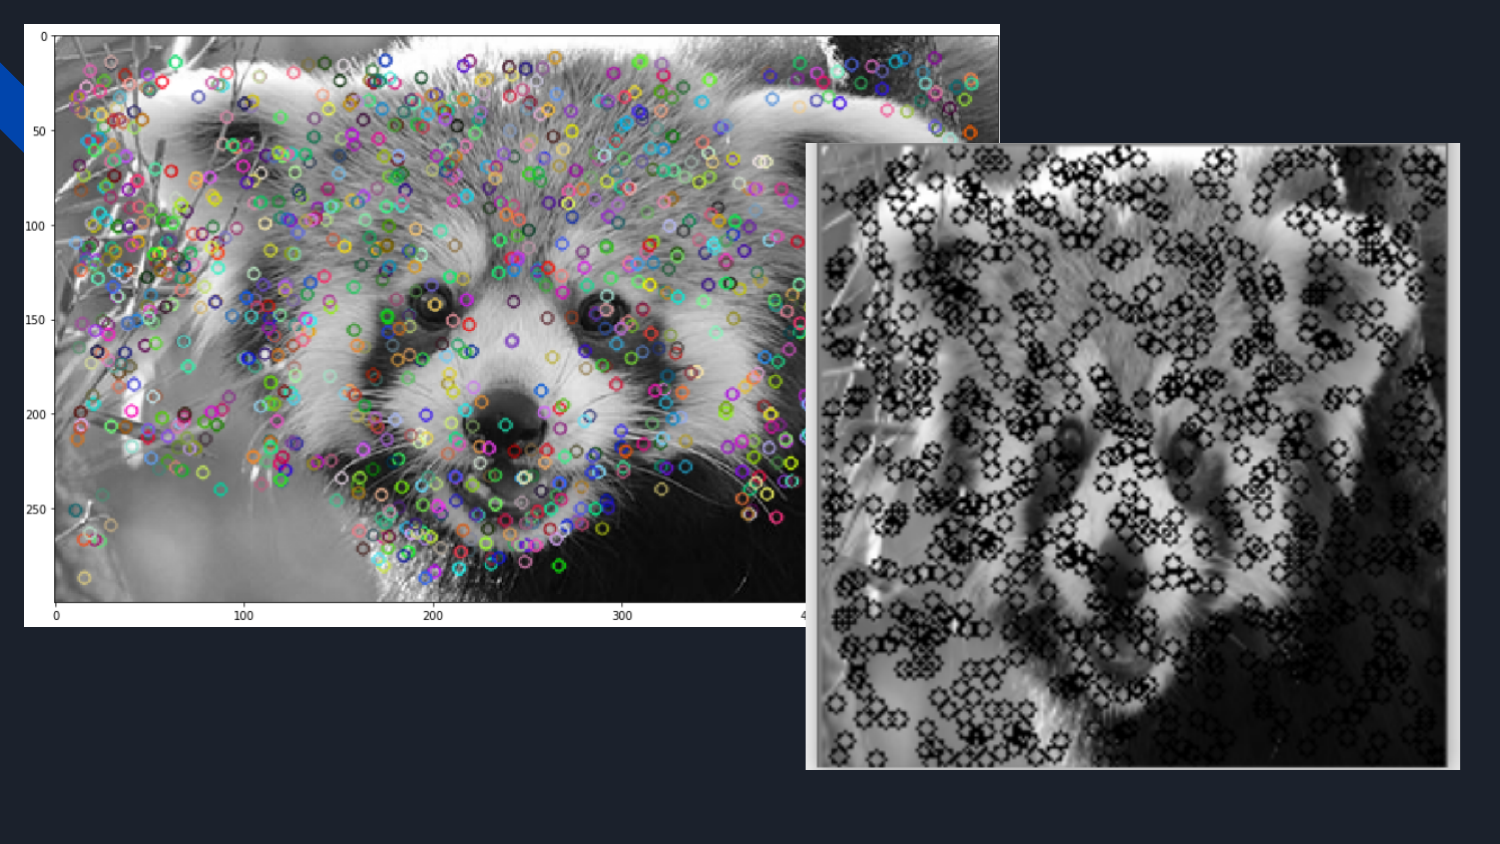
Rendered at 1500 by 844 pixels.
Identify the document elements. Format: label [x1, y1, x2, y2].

picture [24, 24, 1461, 770]
